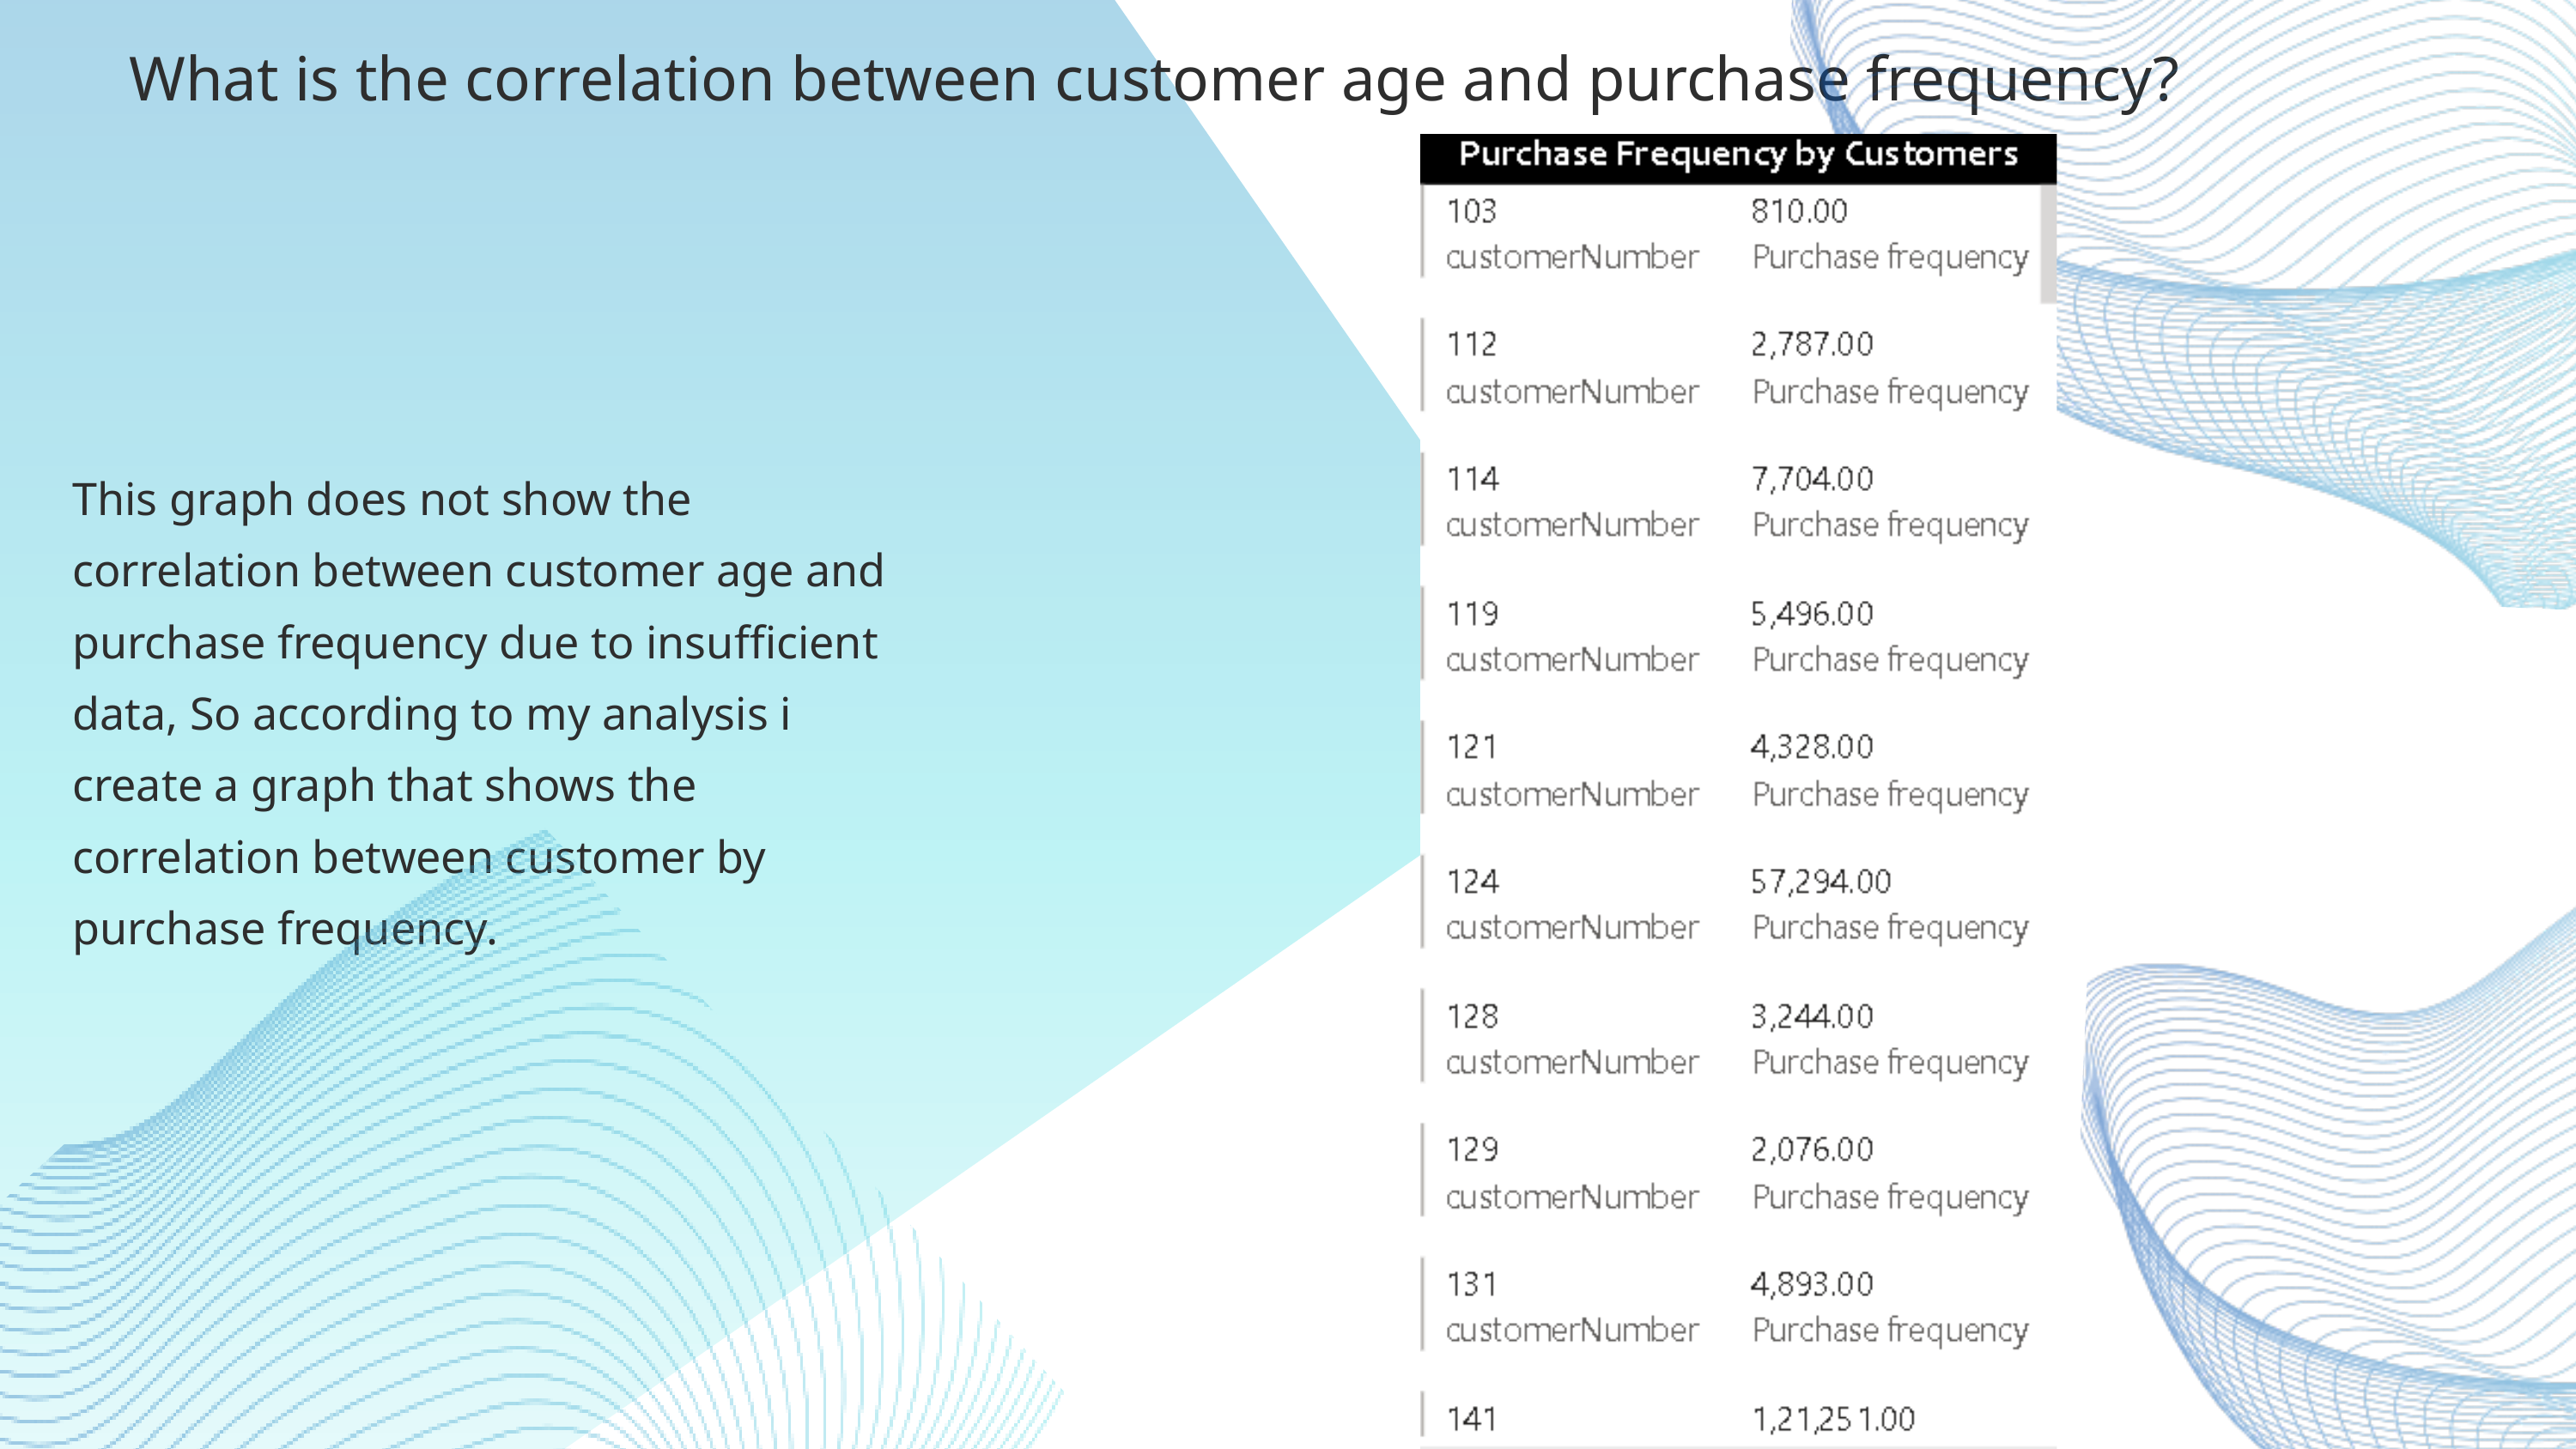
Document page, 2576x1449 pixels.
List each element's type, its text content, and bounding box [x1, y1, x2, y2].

text_box What is the correlation between customer age and purchase frequency? [42, 27, 1790, 113]
text_box [2066, 759, 2576, 1449]
text_box [1420, 134, 2057, 1449]
text_box [0, 0, 1420, 1215]
text_box [1786, 0, 2576, 610]
text_box [0, 760, 1108, 1449]
text_box This graph does not show the correlation between customer age and purchase frequency due to insufficient data, So according to my analysis i create a graph that shows the correlation between customer by purchase frequency. [72, 452, 916, 954]
